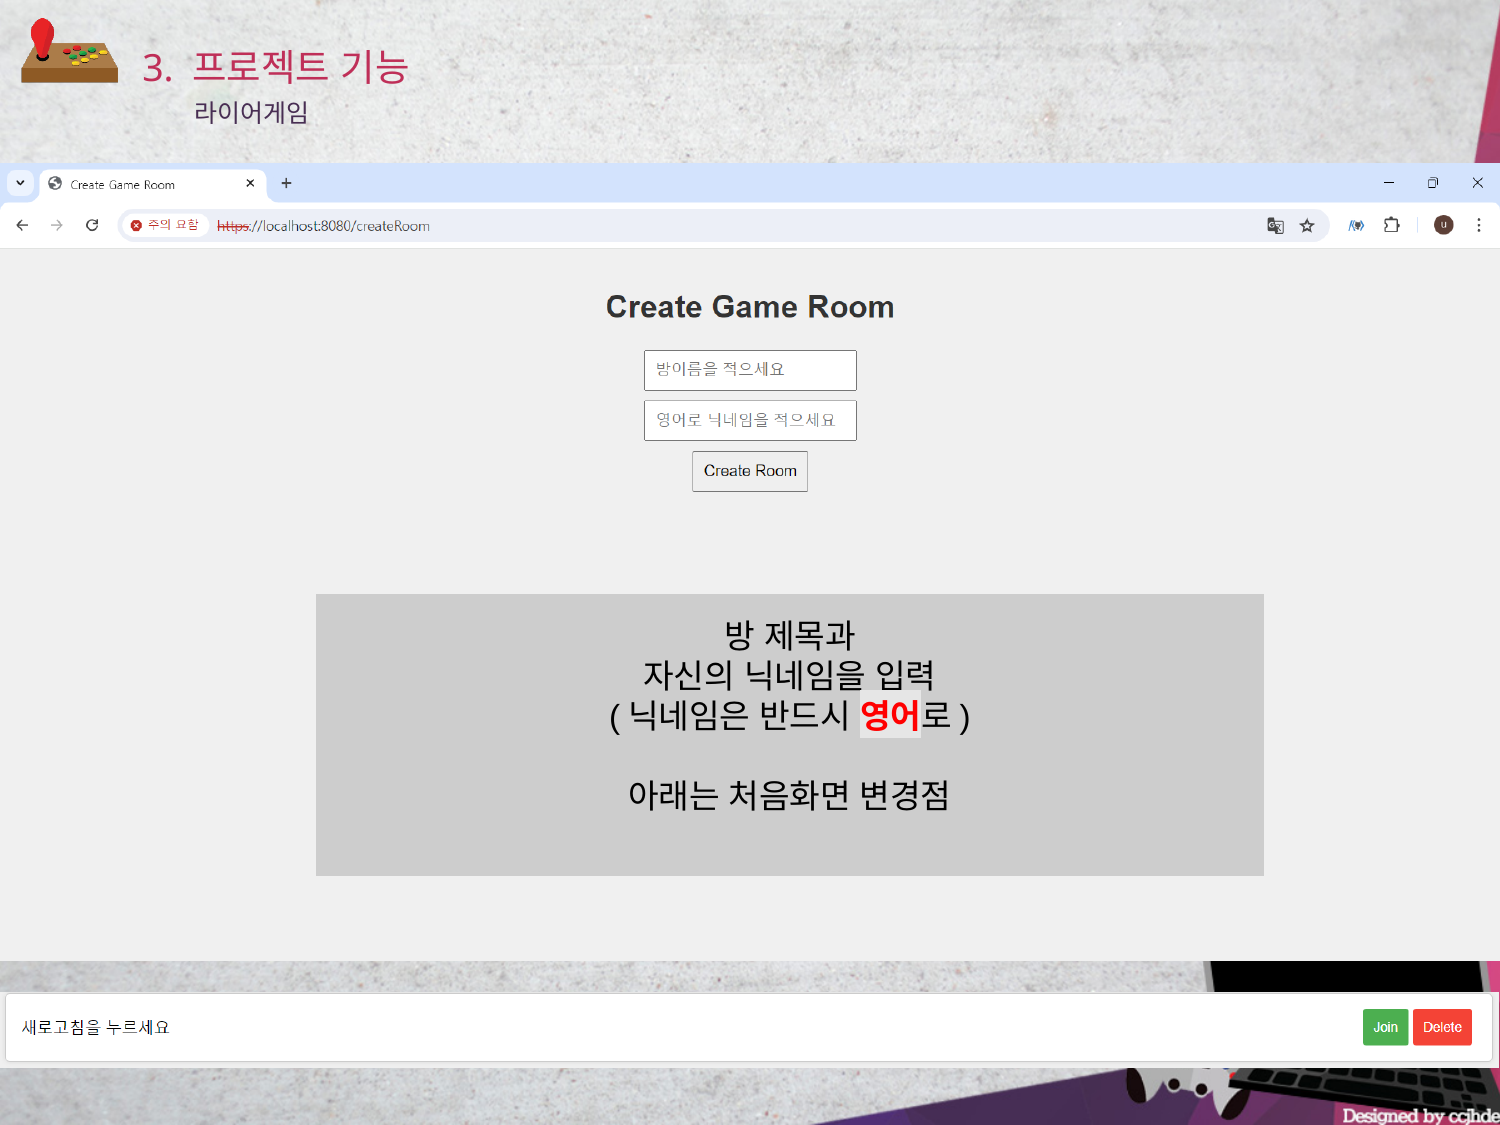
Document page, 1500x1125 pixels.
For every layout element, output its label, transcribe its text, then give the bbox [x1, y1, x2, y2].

text_box 3. 프로젝트 기능 [127, 36, 425, 97]
picture [0, 0, 1500, 1125]
text_box 라이어게임 [179, 90, 325, 135]
